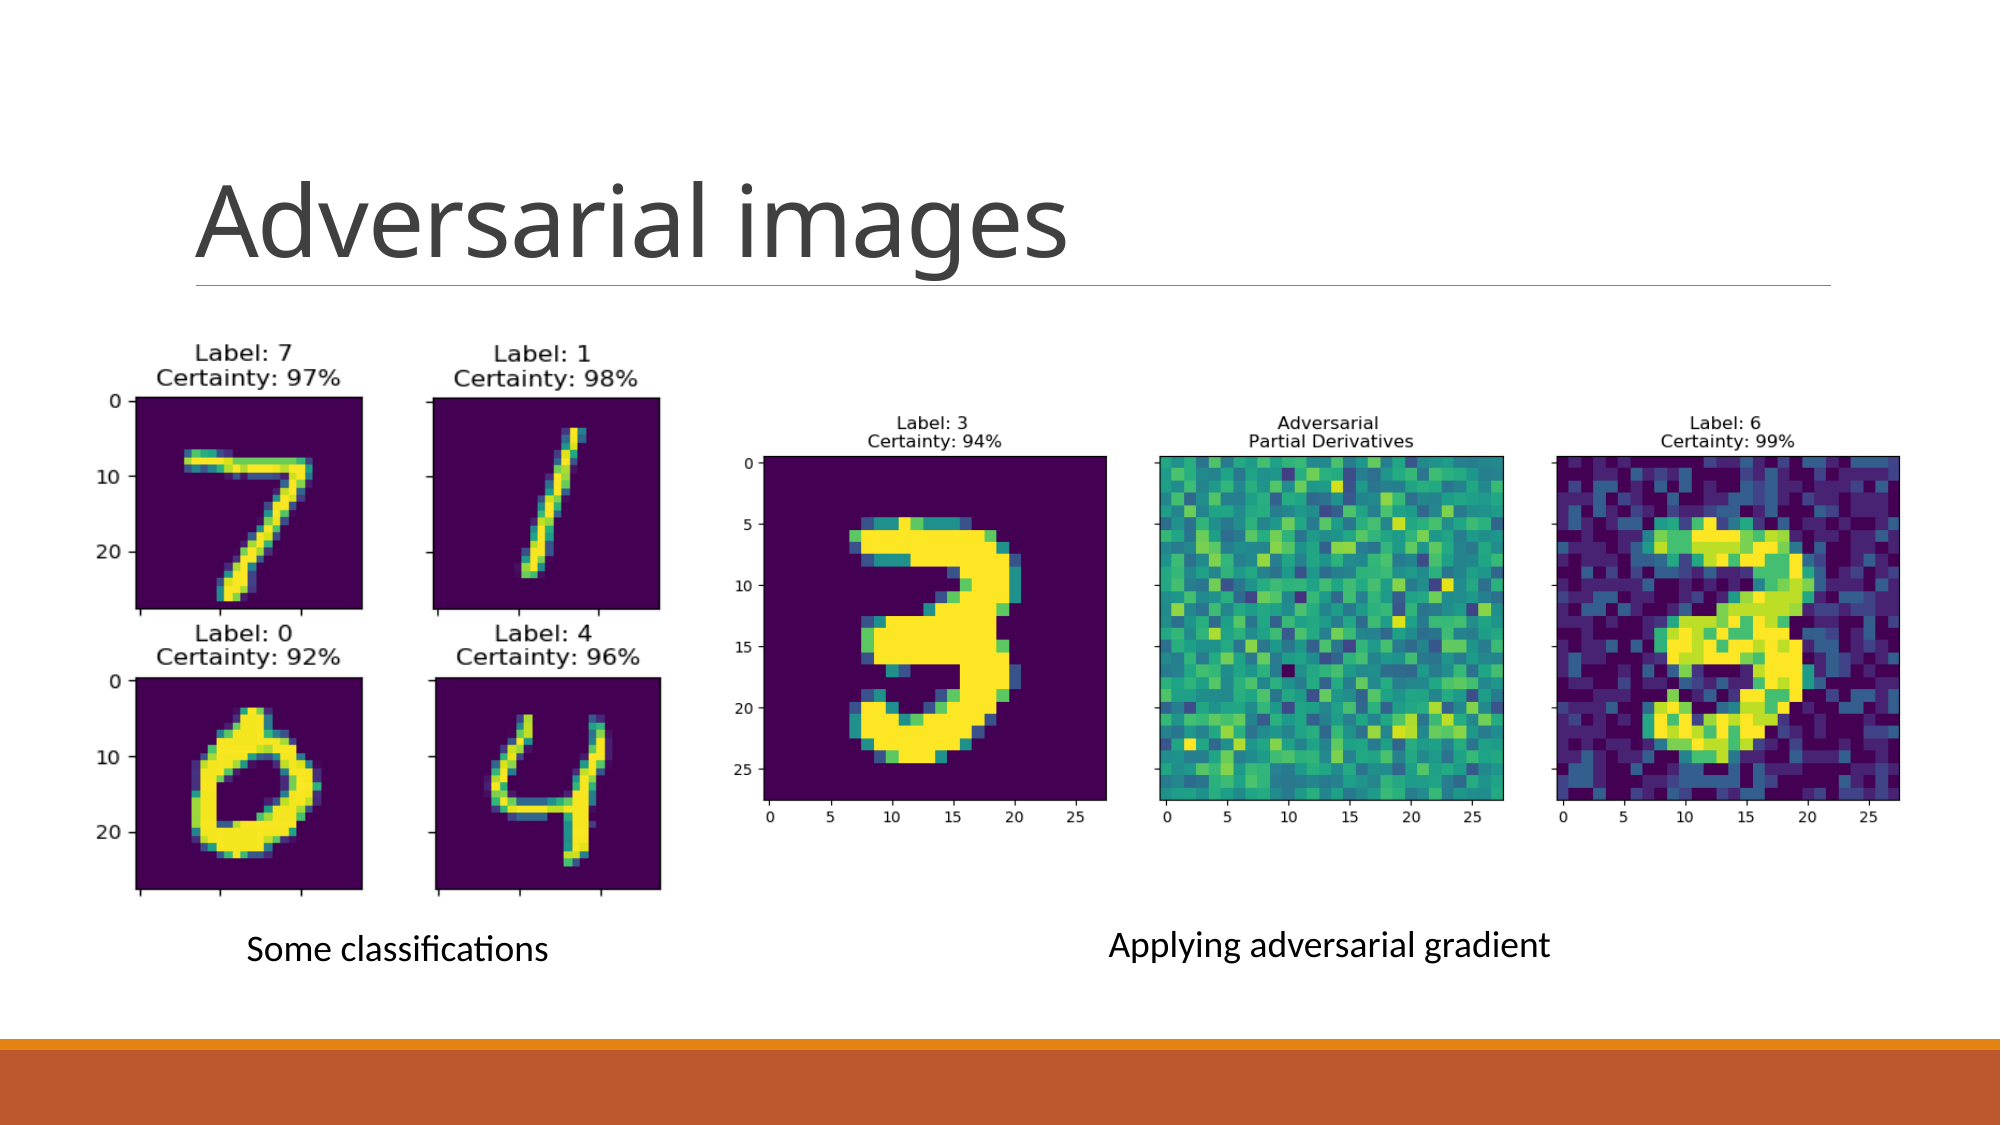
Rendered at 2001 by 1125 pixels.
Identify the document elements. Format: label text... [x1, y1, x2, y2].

picture [704, 396, 1921, 849]
title Adversarial images [180, 47, 1830, 285]
text_box Applying adversarial gradient [739, 912, 1921, 972]
text_box Some classifications [133, 916, 663, 977]
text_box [77, 320, 680, 901]
